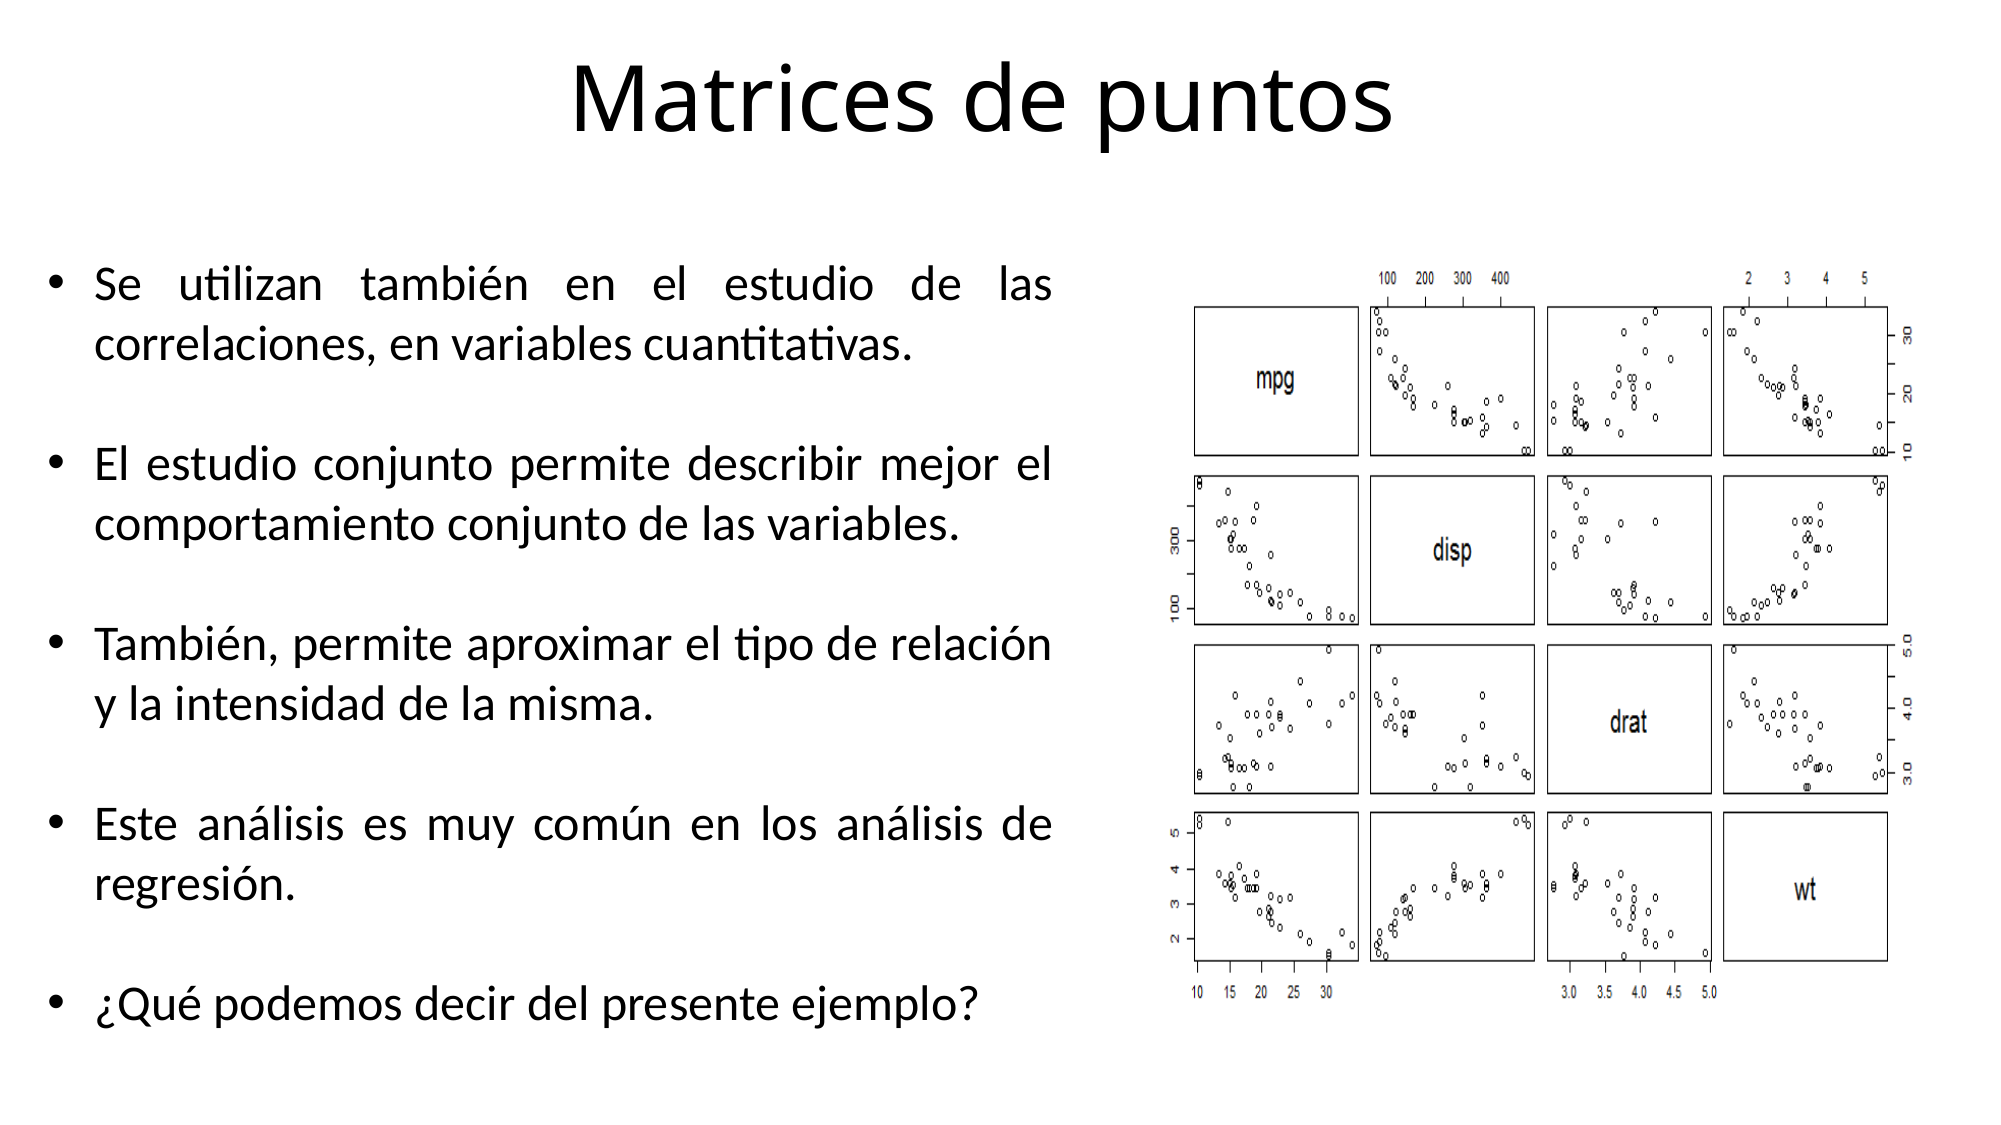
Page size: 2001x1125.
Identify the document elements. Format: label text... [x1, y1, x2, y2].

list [1136, 256, 1946, 1052]
title Matrices de puntos [120, 35, 1846, 168]
text_box Se utilizan también en el estudio de las correlaciones, en variables cuantitativas. El estudio conjunto permite describir mejor el comportamiento conjunto de las variables. También, permite aproximar el tipo de relación y la intensidad de la misma. Este análisis es muy común en los análisis de regresión. ¿Qué podemos decir del presente ejemplo? [32, 243, 1069, 1039]
